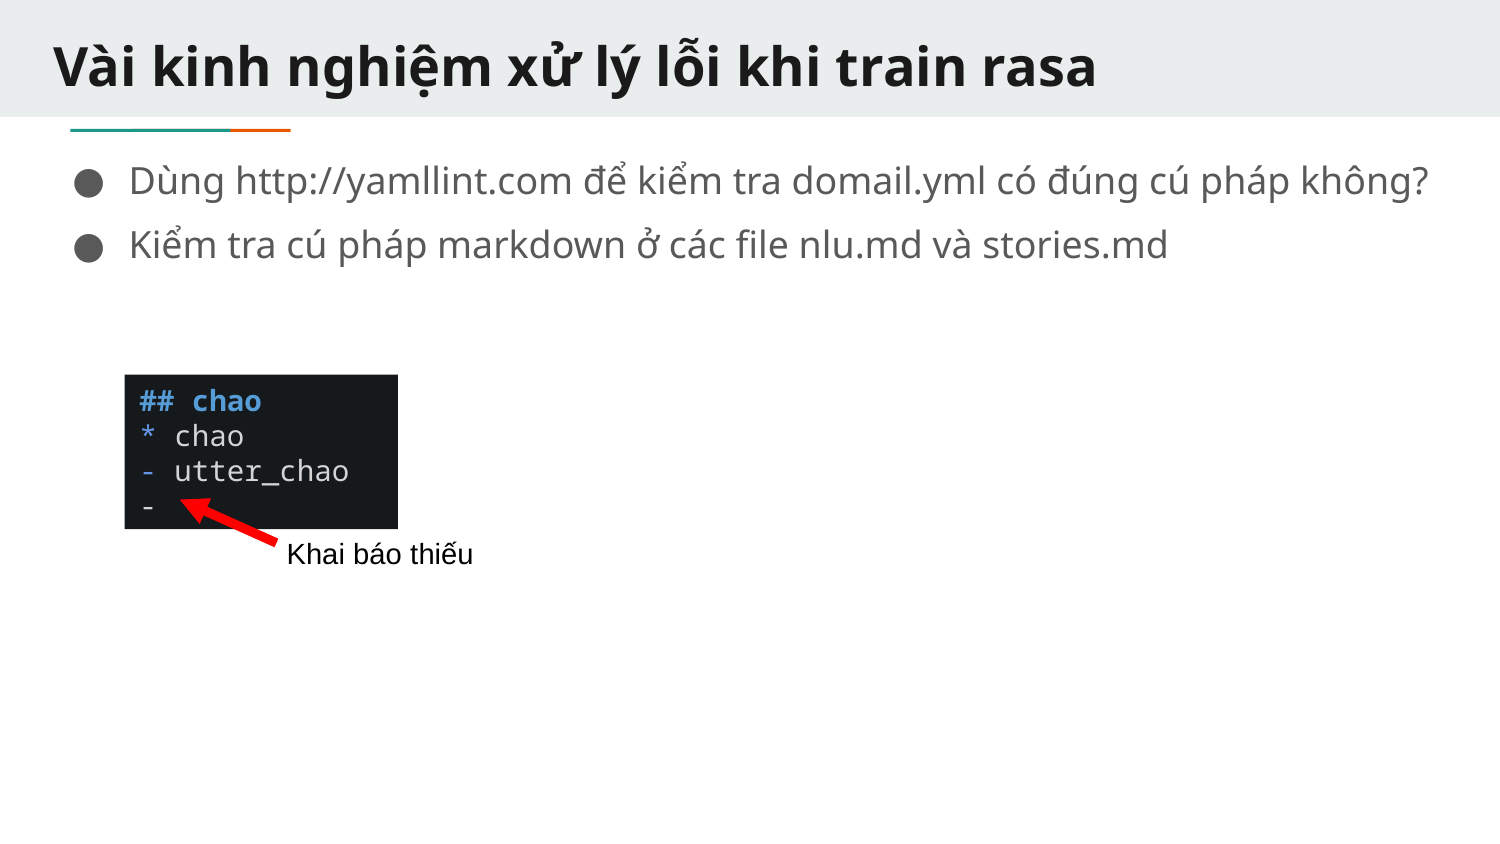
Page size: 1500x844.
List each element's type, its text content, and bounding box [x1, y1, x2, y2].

list Dùng http://yamllint.com để kiểm tra domail.yml có đúng cú pháp không? Kiểm tra cú pháp markdown ở các file nlu.md và stories.md [38, 135, 1452, 407]
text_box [179, 499, 277, 544]
text_box Khai báo thiếu [271, 528, 489, 578]
title Vài kinh nghiệm xử lý lỗi khi train rasa [38, 17, 1467, 106]
text_box ## chao * chao - utter_chao - [124, 374, 398, 530]
